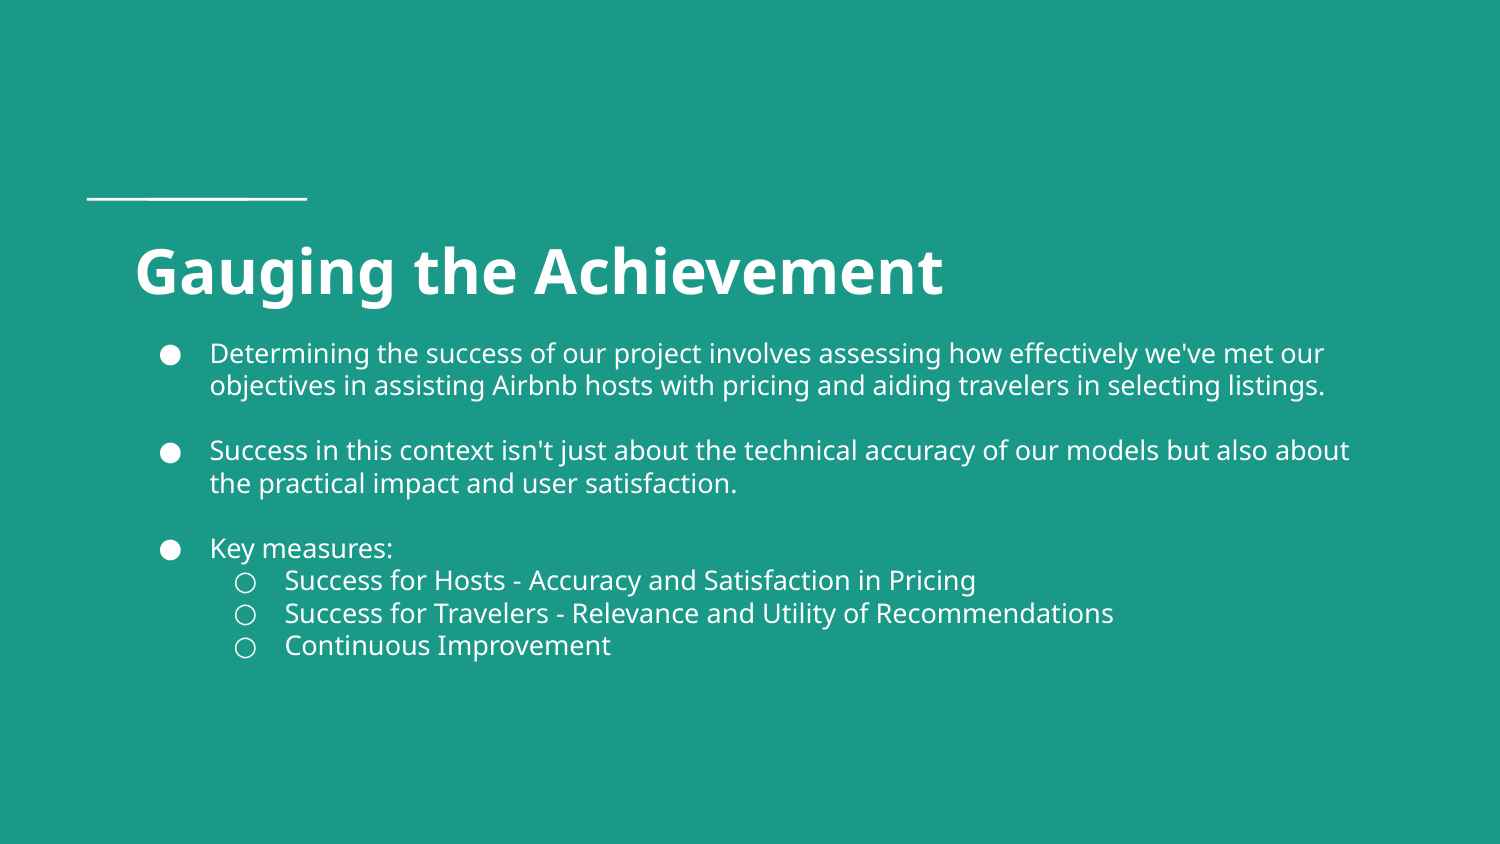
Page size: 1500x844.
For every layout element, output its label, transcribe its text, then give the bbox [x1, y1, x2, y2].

text_box Determining the success of our project involves assessing how effectively we've met our objectives in assisting Airbnb hosts with pricing and aiding travelers in selecting listings. Success in this context isn't just about the technical accuracy of our models but also about the practical impact and user satisfaction. Key measures: Success for Hosts - Accuracy and Satisfaction in Pricing Success for Travelers - Relevance and Utility of Recommendations Continuous Improvement [119, 321, 1381, 790]
title Gauging the Achievement [119, 216, 1381, 321]
